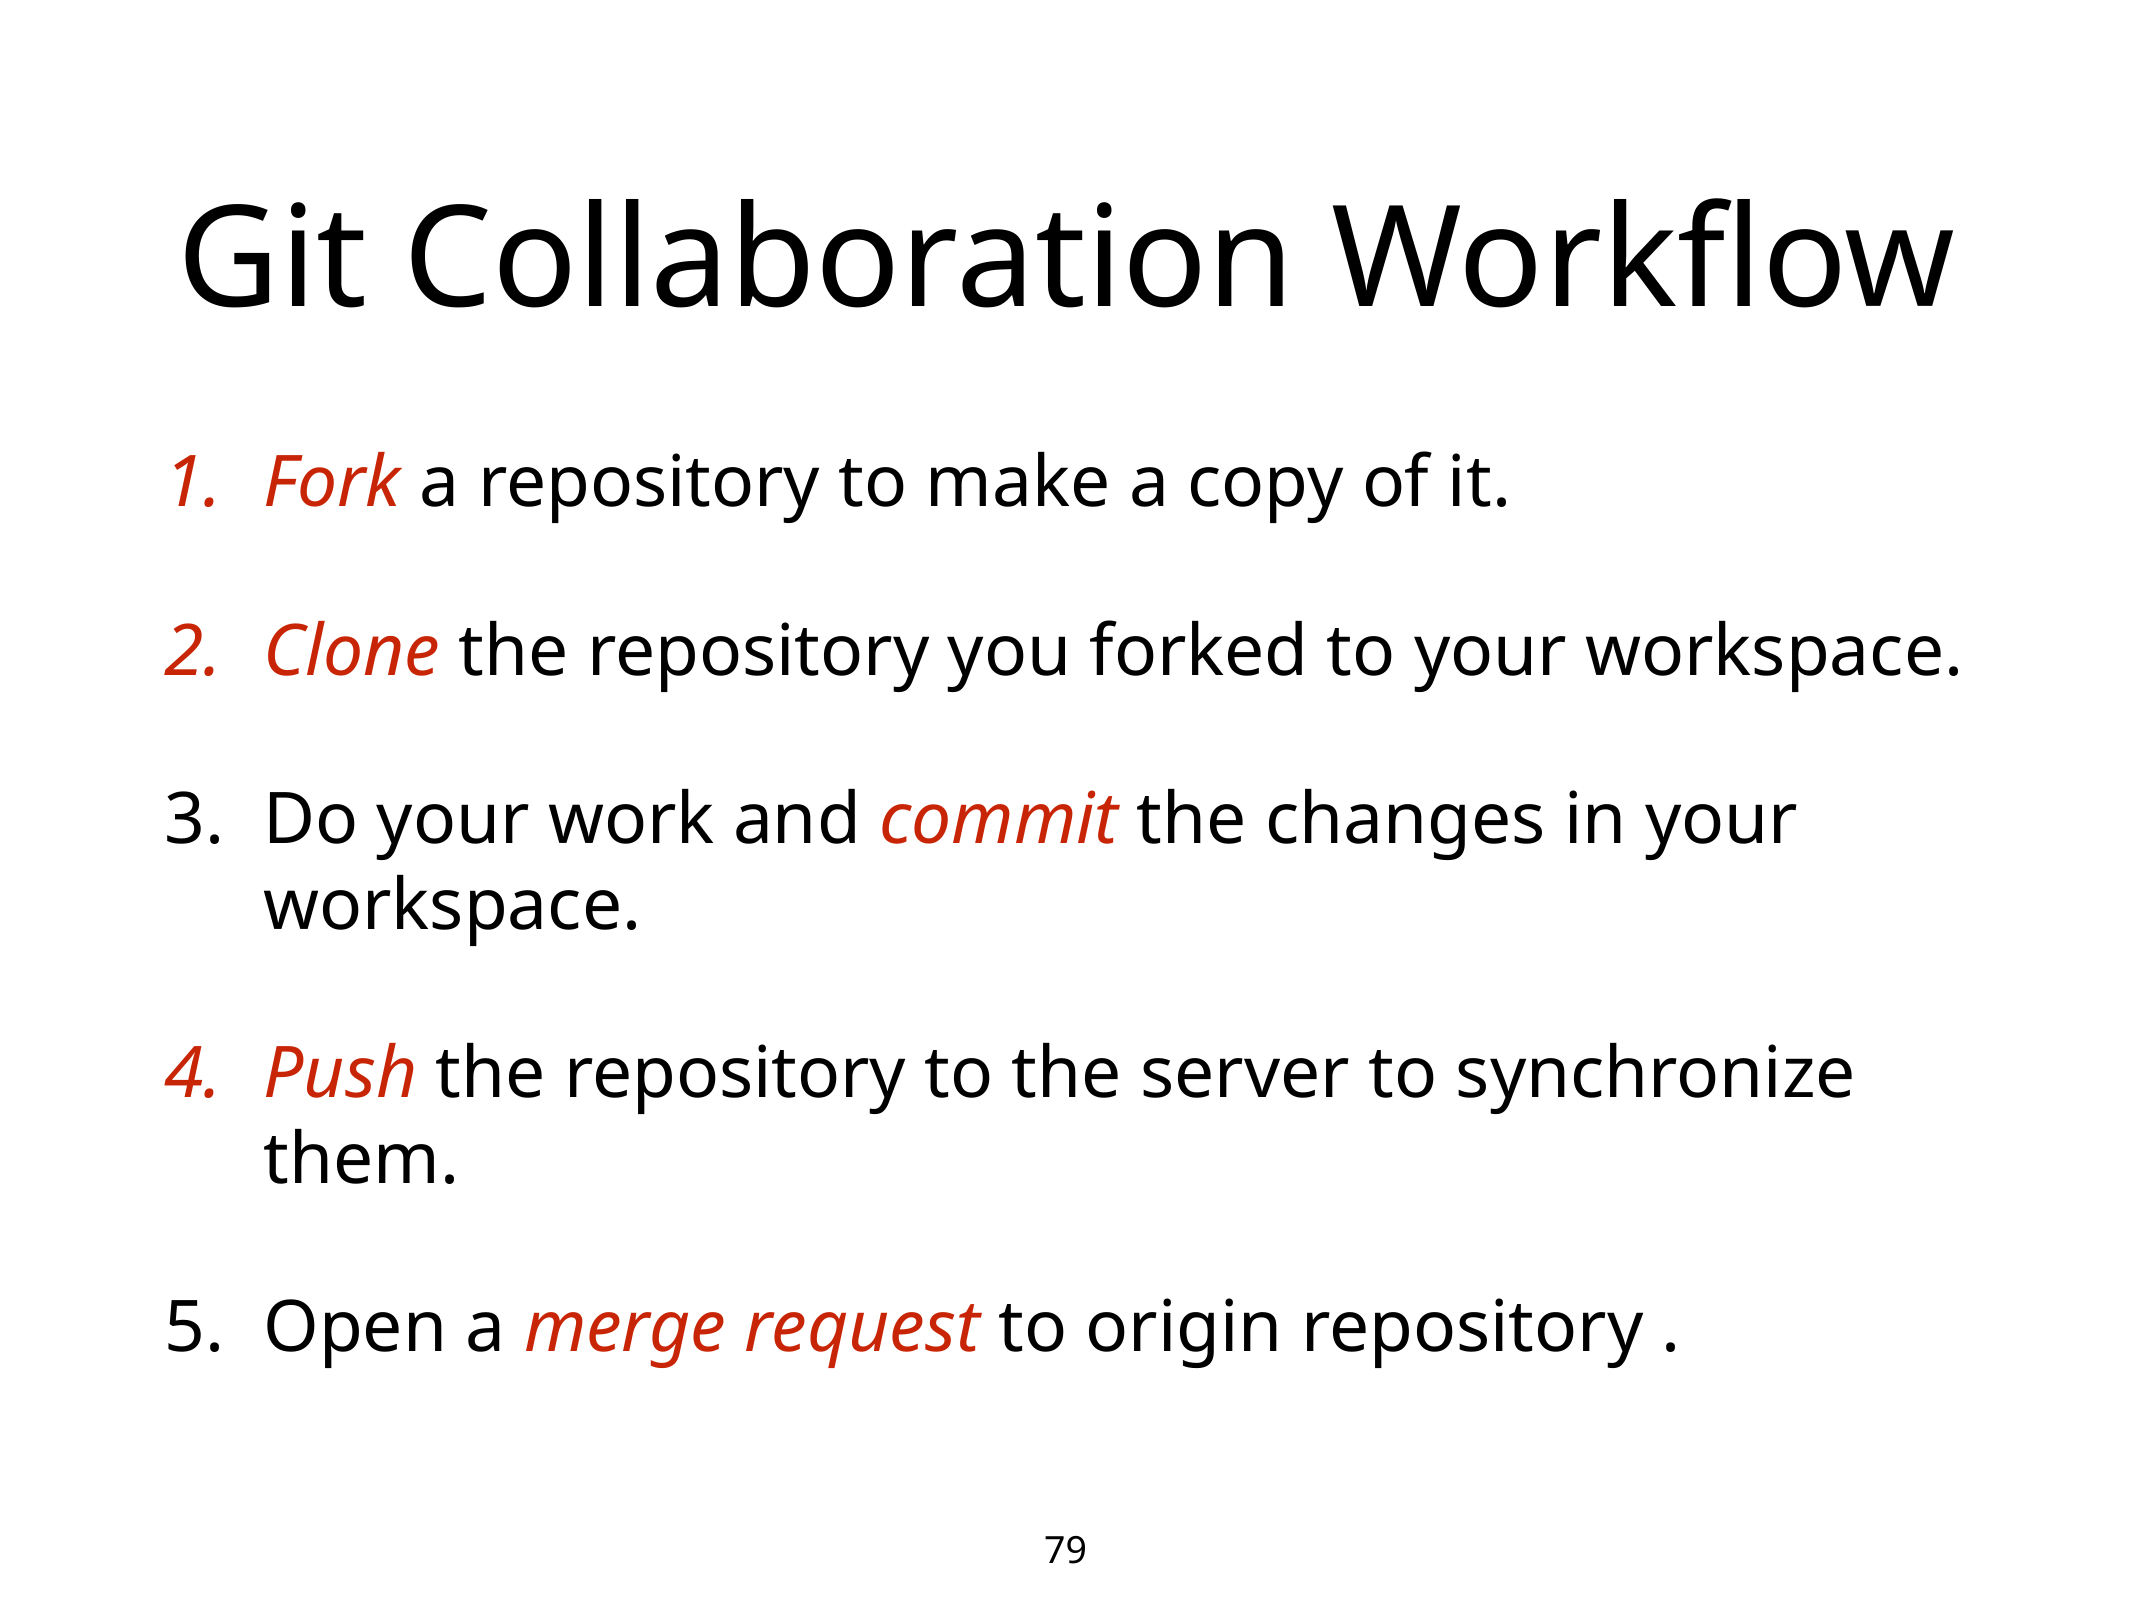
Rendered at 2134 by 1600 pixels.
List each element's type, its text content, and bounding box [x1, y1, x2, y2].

slide_number 79 [1035, 1517, 1096, 1600]
list Fork a repository to make a copy of it. Clone the repository you forked to your workspace. Do your work and commit the changes in your workspace. Push the repository to the server to synchronize them. Open a merge request to origin repository . [156, 427, 1978, 1459]
title Git Collaboration Workflow [156, 72, 1978, 427]
